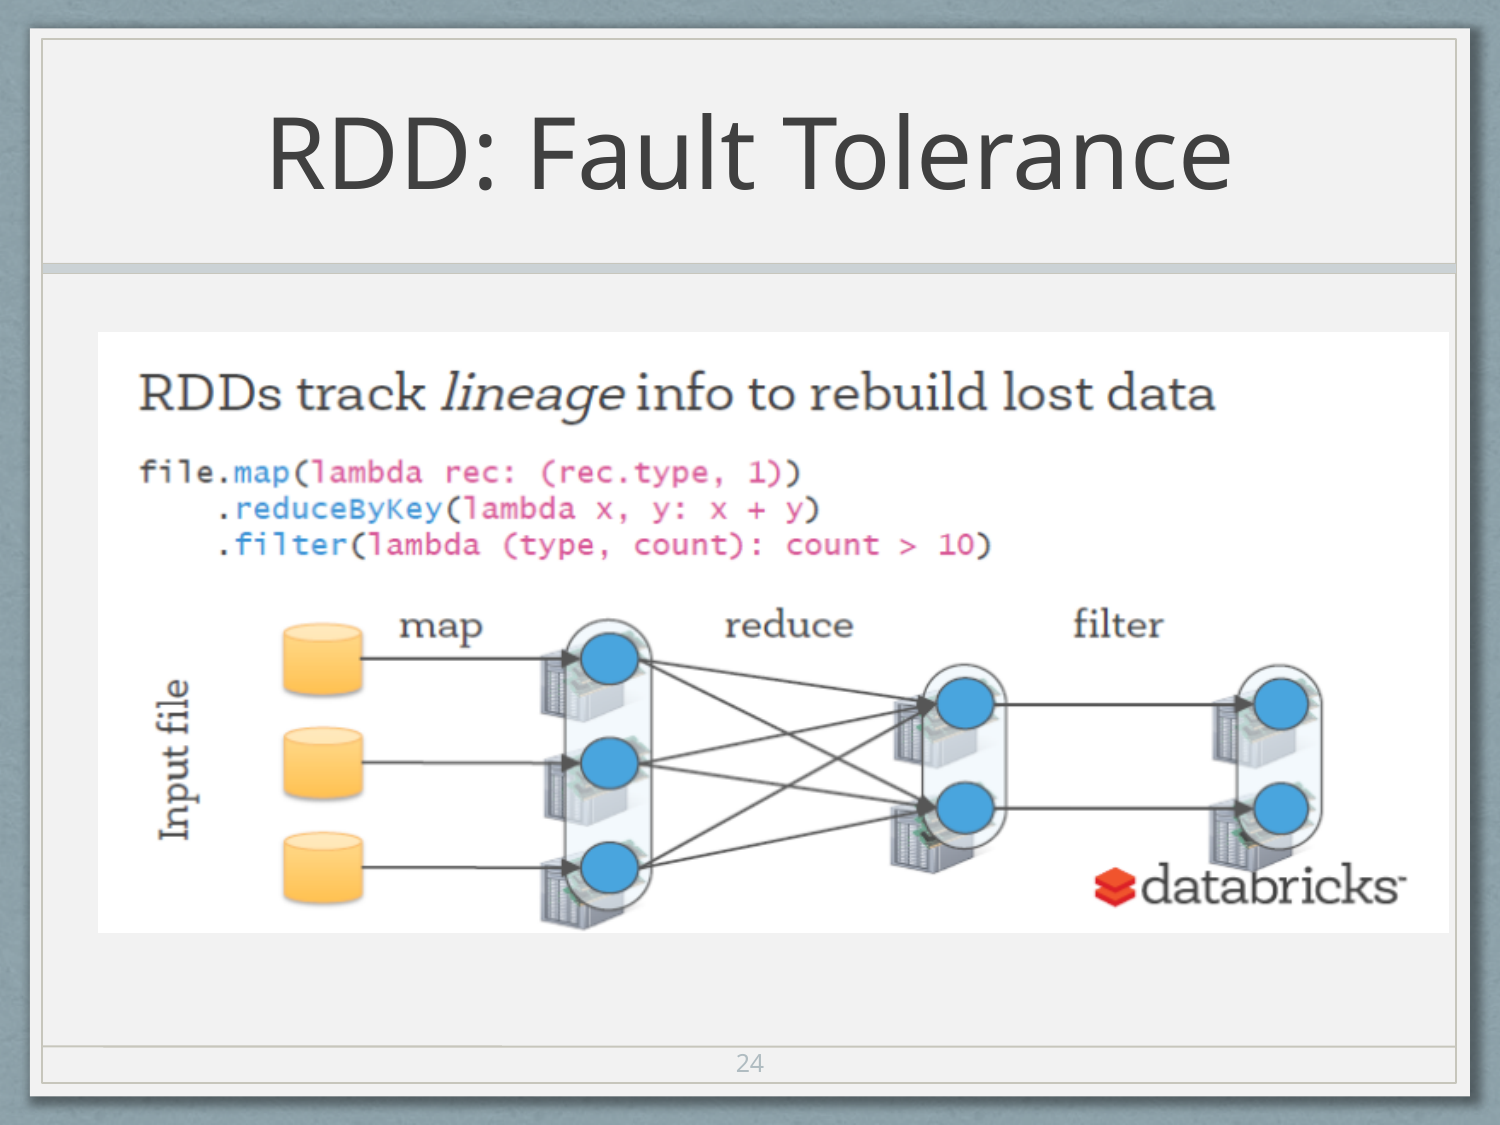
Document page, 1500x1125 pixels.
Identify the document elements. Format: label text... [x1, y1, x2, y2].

slide_number 24 [687, 1042, 813, 1088]
picture [98, 332, 1450, 934]
title RDD: Fault Tolerance [147, 40, 1353, 260]
